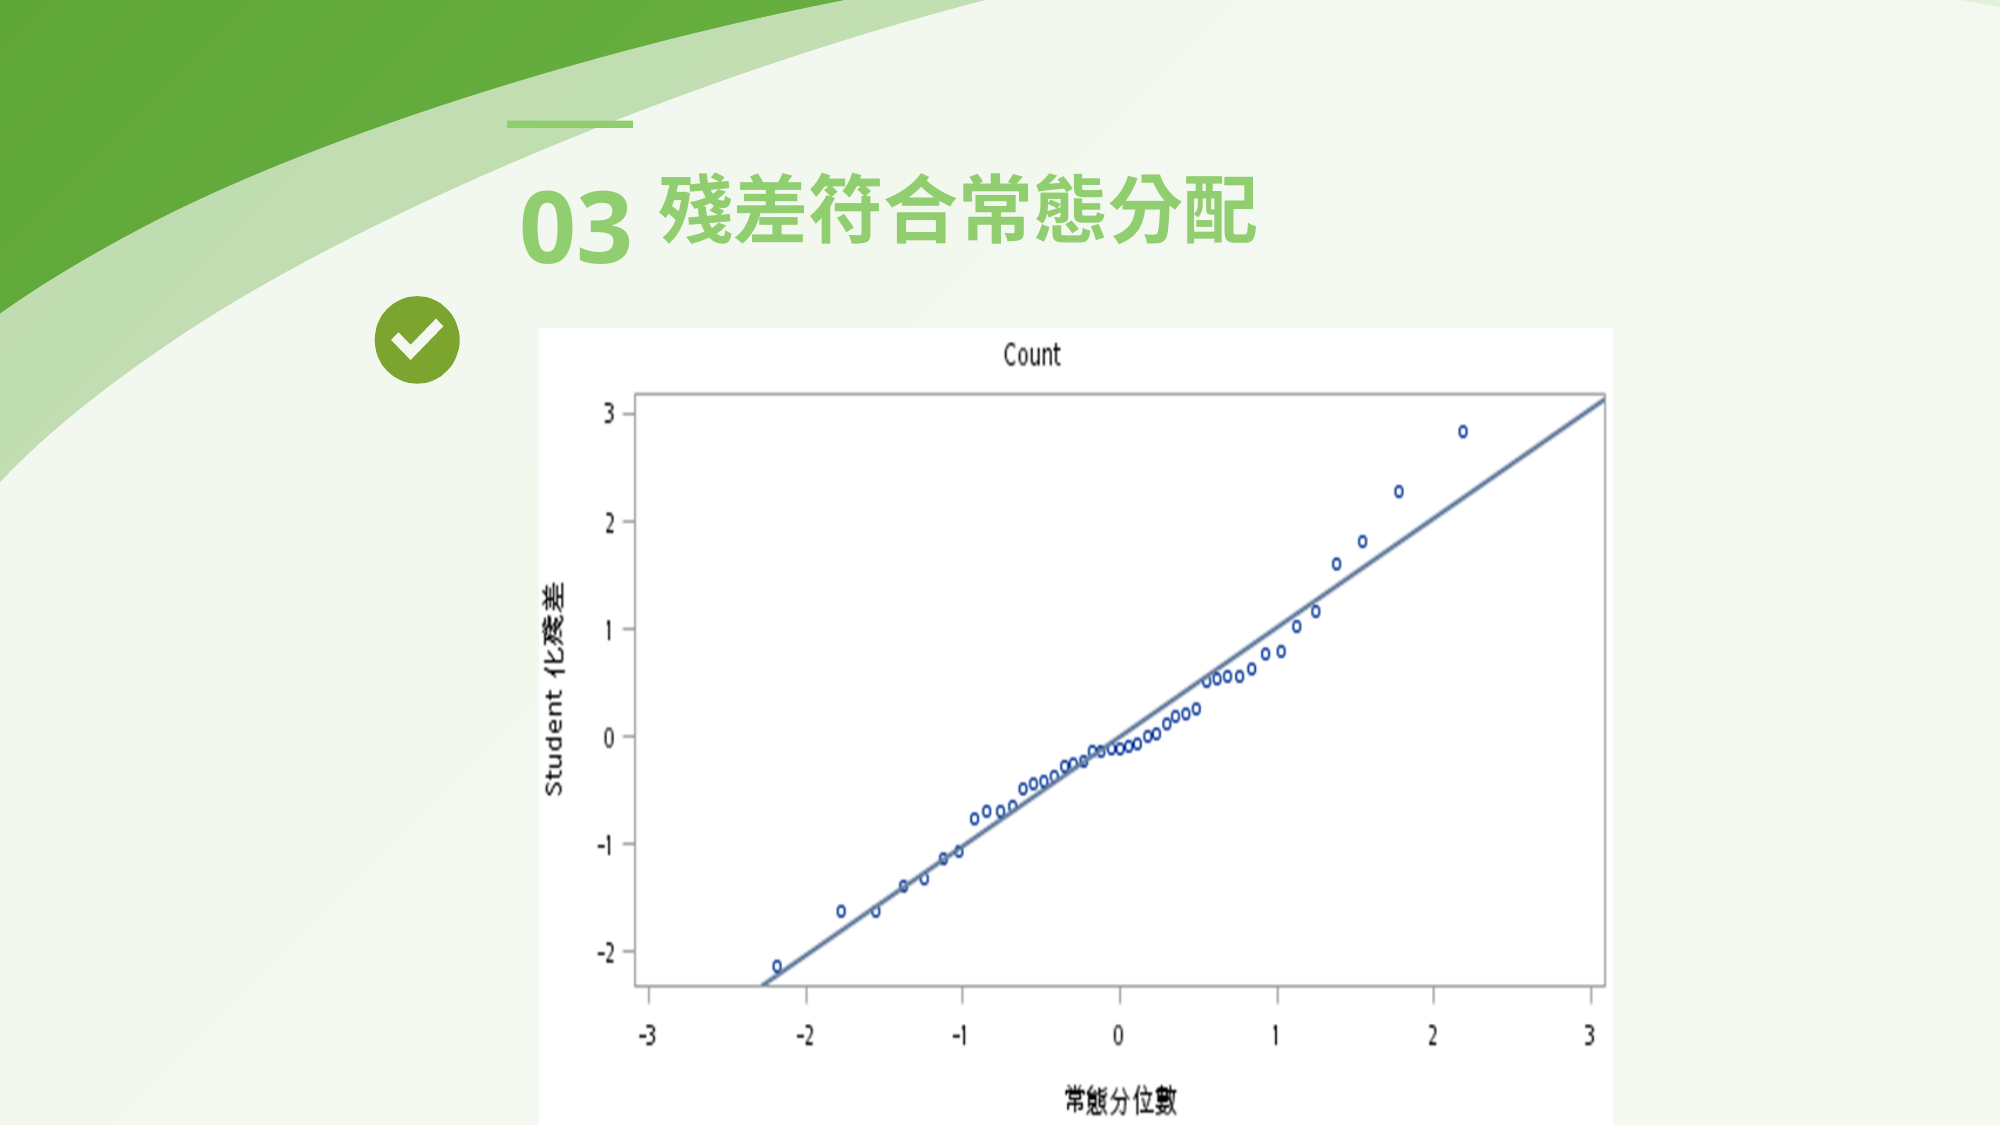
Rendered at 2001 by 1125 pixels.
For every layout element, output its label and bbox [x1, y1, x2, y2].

picture [539, 328, 1613, 1125]
text_box [374, 296, 460, 384]
text_box [498, 120, 1277, 278]
